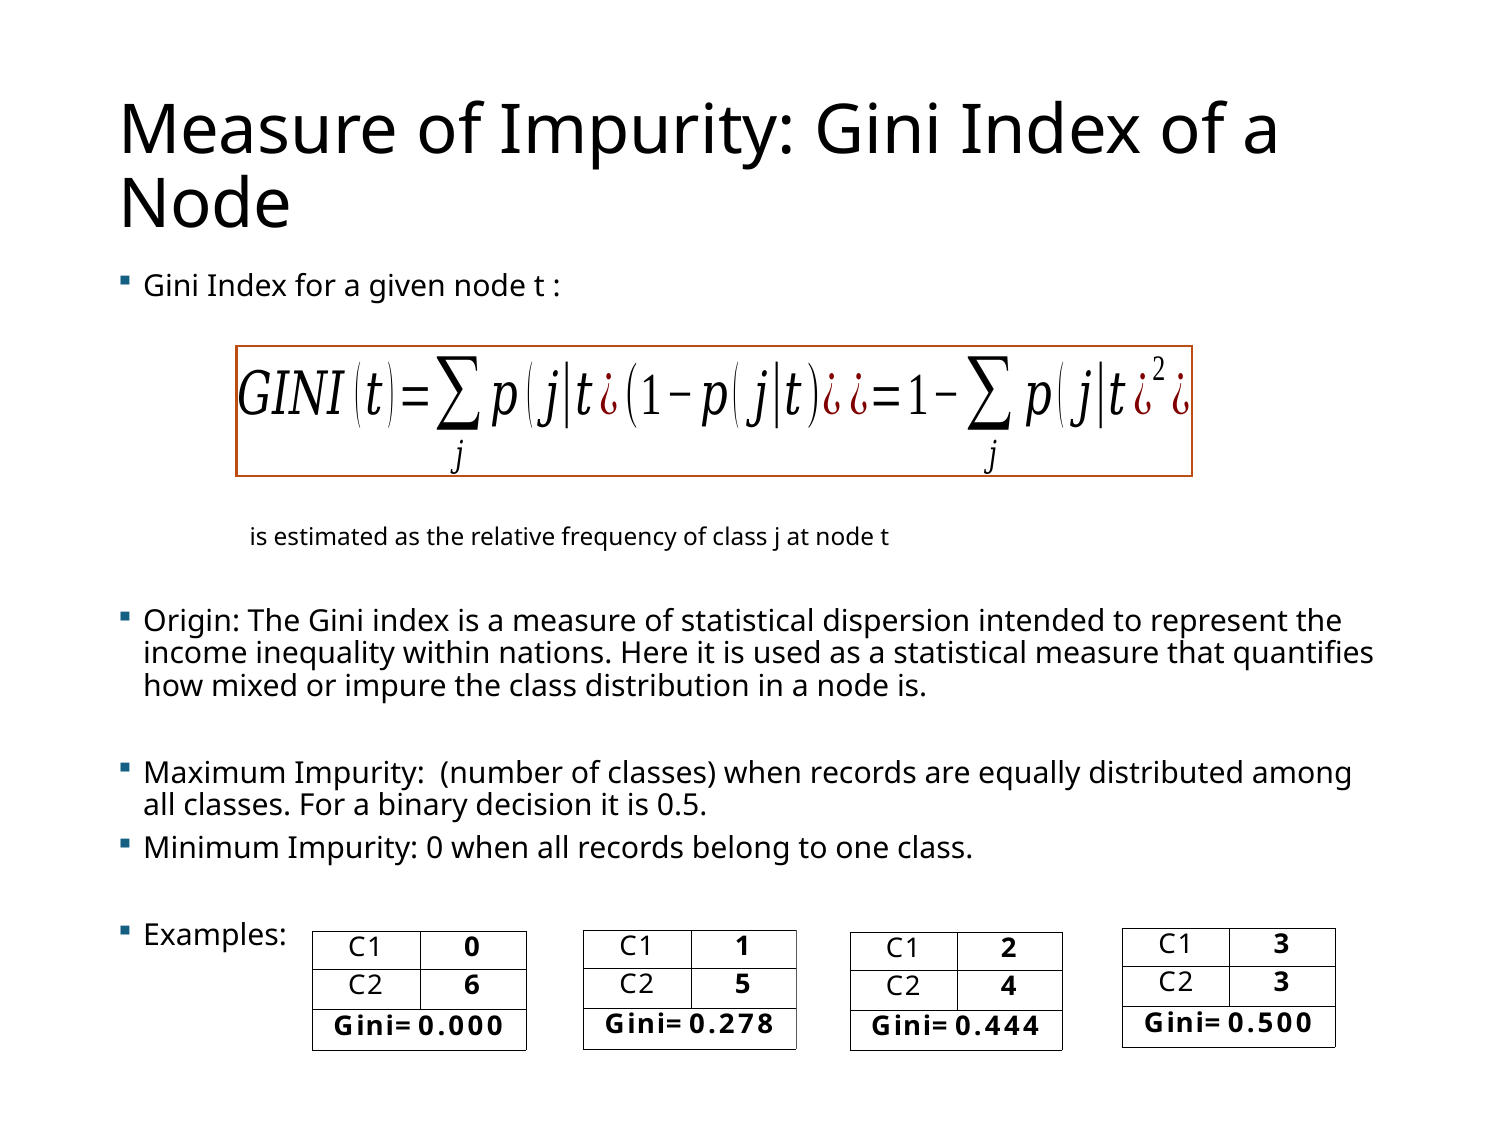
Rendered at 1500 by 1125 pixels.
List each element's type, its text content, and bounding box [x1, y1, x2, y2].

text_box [770, 871, 1103, 1104]
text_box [1043, 866, 1340, 1066]
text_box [232, 869, 664, 1080]
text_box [503, 868, 797, 1073]
title Measure of Impurity: Gini Index of a Node [103, 59, 1397, 278]
